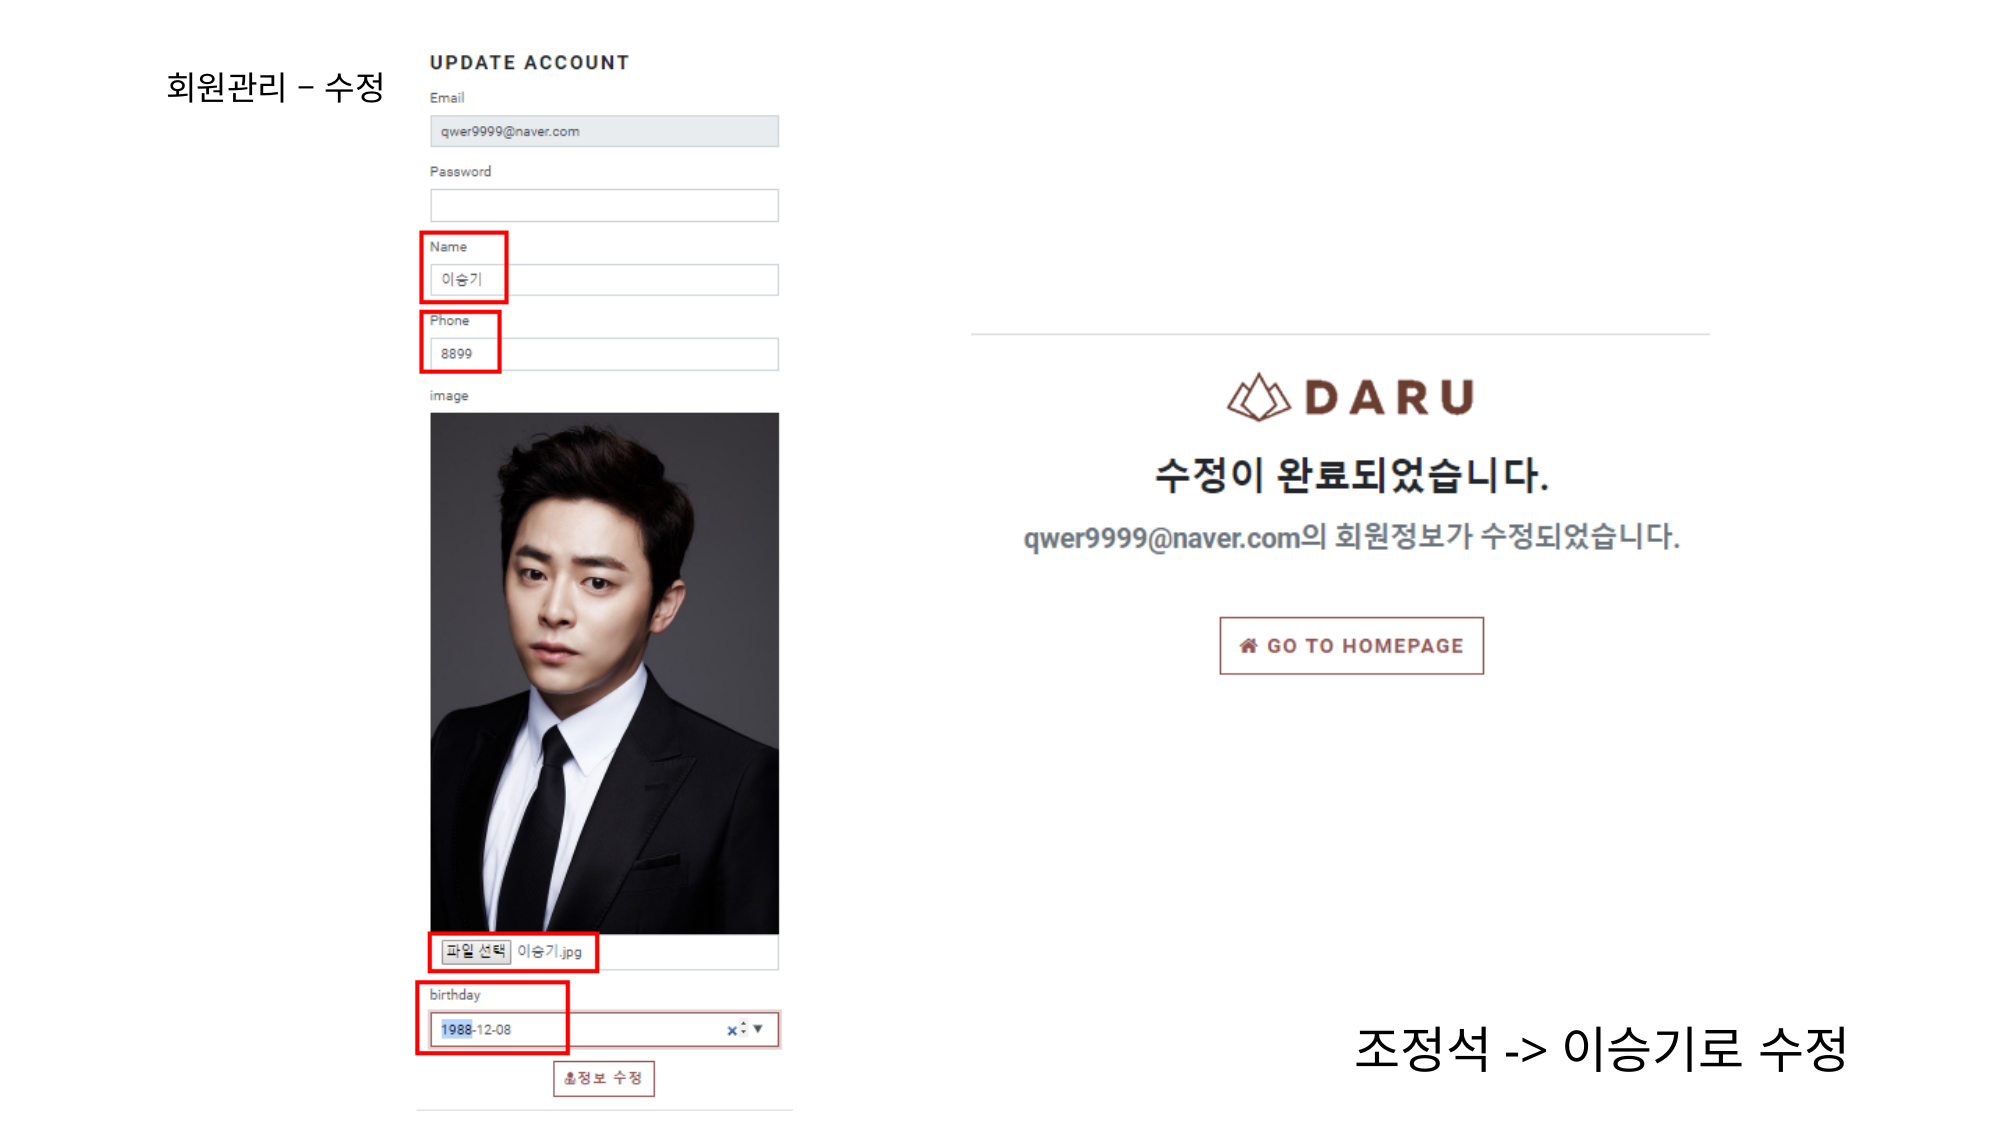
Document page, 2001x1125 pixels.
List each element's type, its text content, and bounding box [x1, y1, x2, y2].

picture [971, 326, 1710, 686]
subtitle 조정석->이승기로 수정 [859, 1018, 2000, 1098]
picture [414, 43, 796, 1125]
title 회원관리 – 수정 [28, 43, 414, 116]
